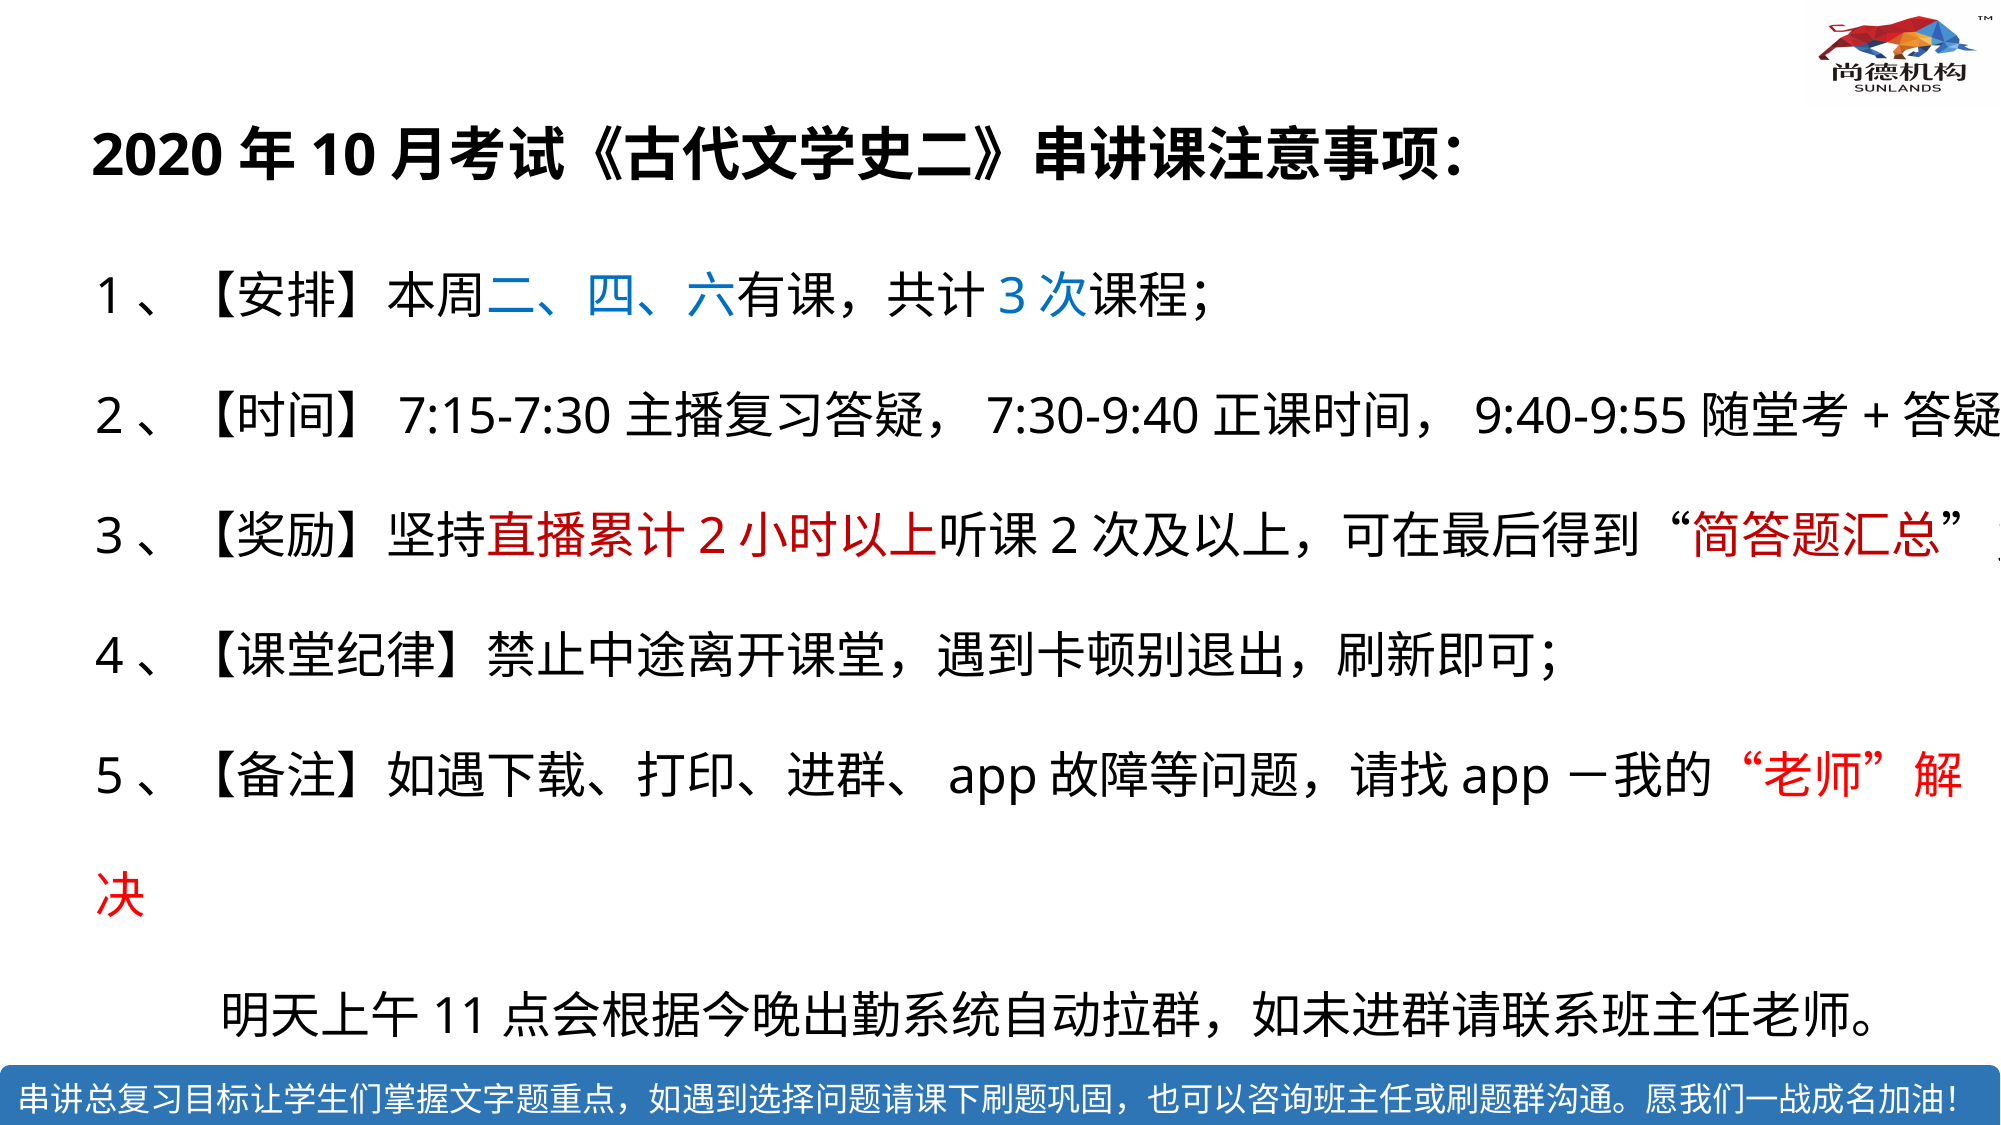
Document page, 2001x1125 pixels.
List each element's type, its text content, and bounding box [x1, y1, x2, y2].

text_box 2020年10月考试《古代文学史二》串讲课注意事项： [76, 74, 1513, 195]
picture [1806, 0, 2001, 109]
text_box 1、【安排】本周二、四、六有课，共计3次课程； 2、【时间】7:15-7:30主播复习答疑，7:30-9:40正课时间，9:40-9:55随堂考+答疑 3、【奖励】坚持直播累计2小时以上听课2次及以上，可在最后得到“简答题汇总”； 4、【课堂纪律】禁止中途离开课堂，遇到卡顿别退出，刷新即可； 5、【备注】如遇下载、打印、进群、app故障等问题，请找app－我的“老师”解决 明天上午11点会根据今晚出勤系统自动拉群，如未进群请联系班主任老师。 [81, 195, 2000, 1051]
